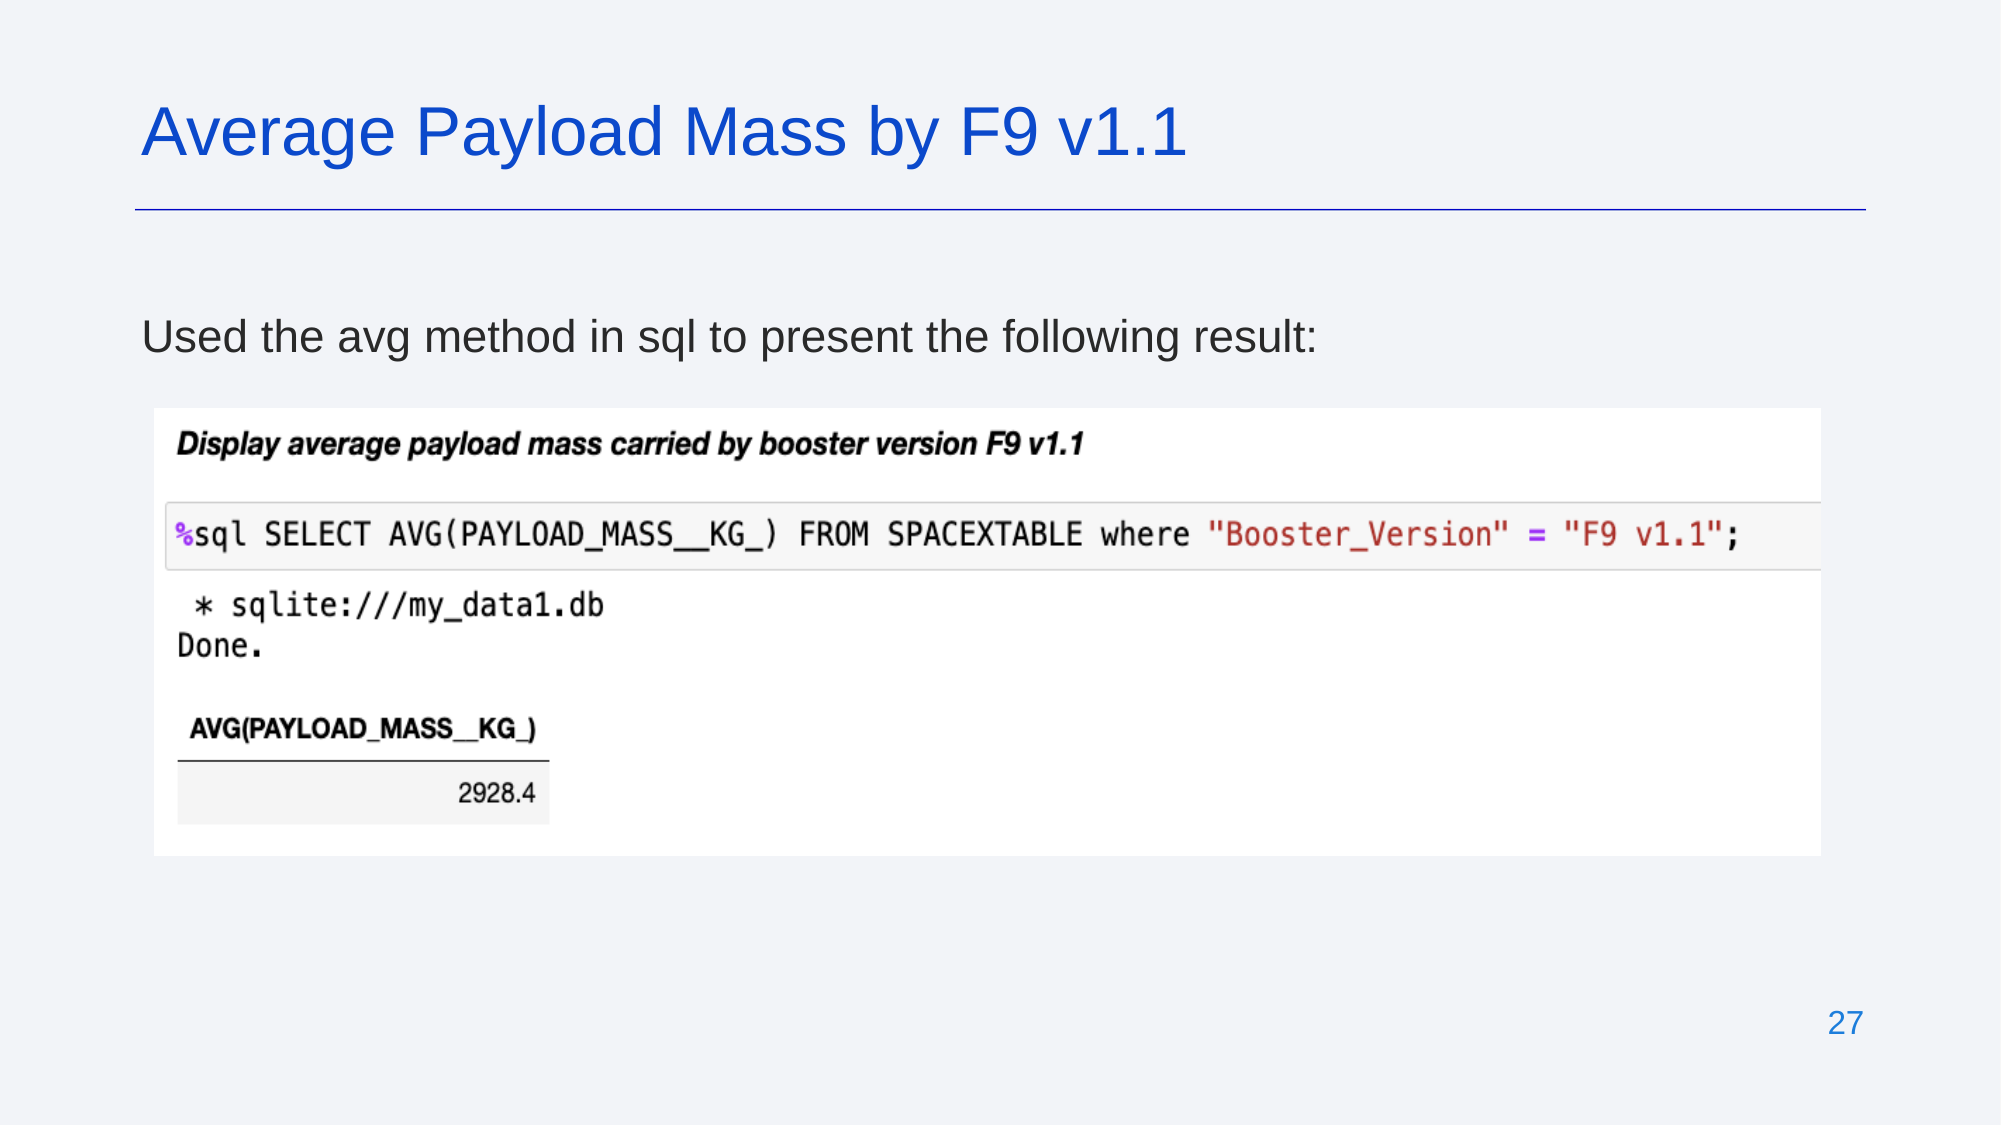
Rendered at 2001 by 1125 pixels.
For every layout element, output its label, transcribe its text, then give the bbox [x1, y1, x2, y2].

slide_number ‹#› [1429, 988, 1880, 1055]
list Used the avg method in sql to present the following result: [126, 299, 1725, 390]
picture [0, 0, 2001, 1125]
text_box Average Payload Mass by F9 v1.1 [126, 88, 1852, 179]
